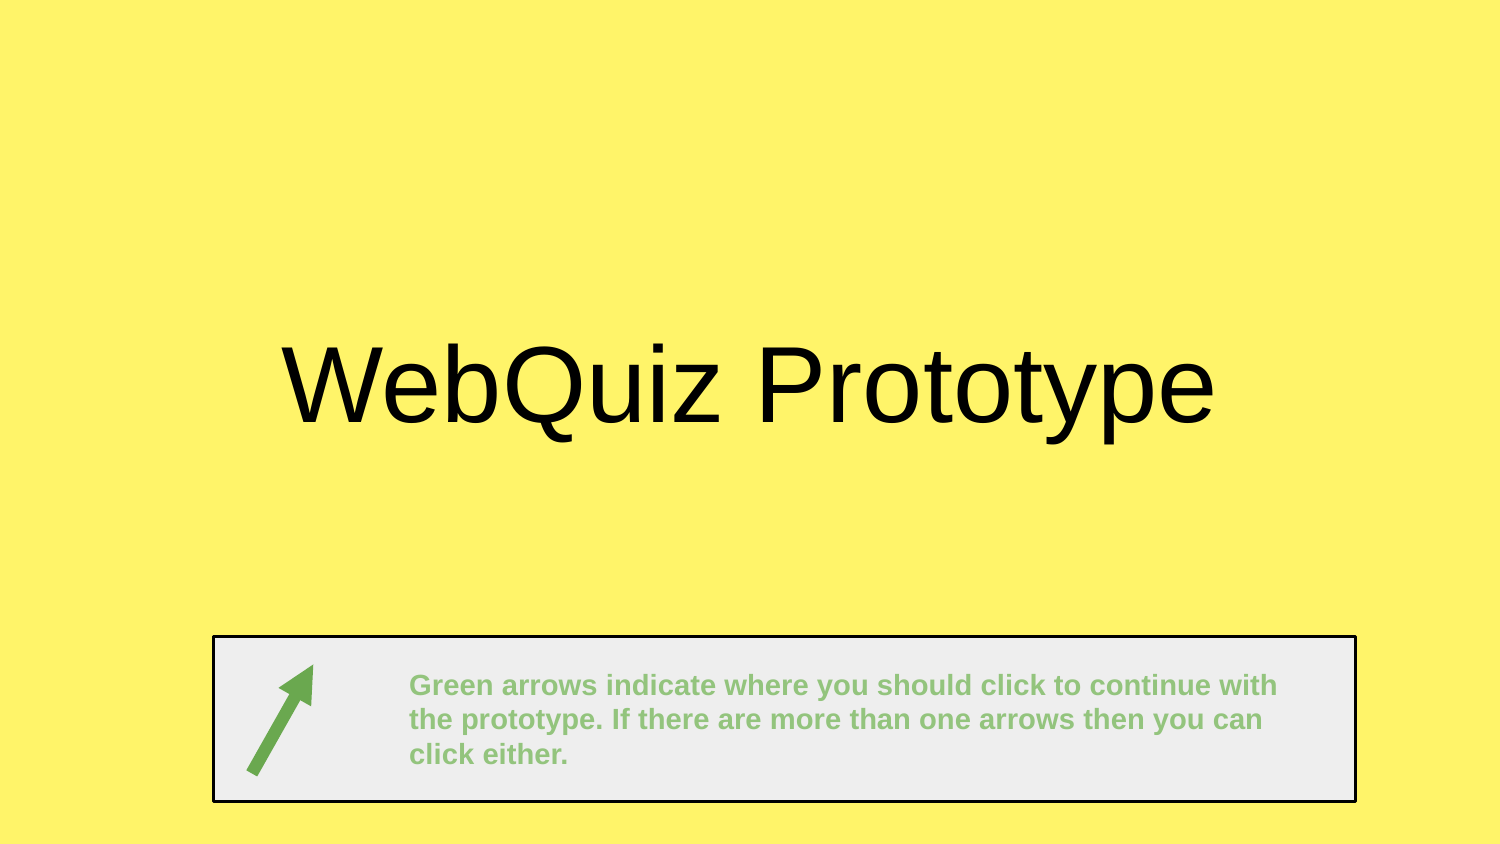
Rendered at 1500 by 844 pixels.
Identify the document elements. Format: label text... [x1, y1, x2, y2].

text_box Green arrows indicate where you should click to continue with the prototype. If there are more than one arrows then you can click either. [394, 650, 1333, 786]
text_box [251, 664, 314, 774]
text_box [213, 636, 1356, 802]
title WebQuiz Prototype [51, 122, 1449, 459]
